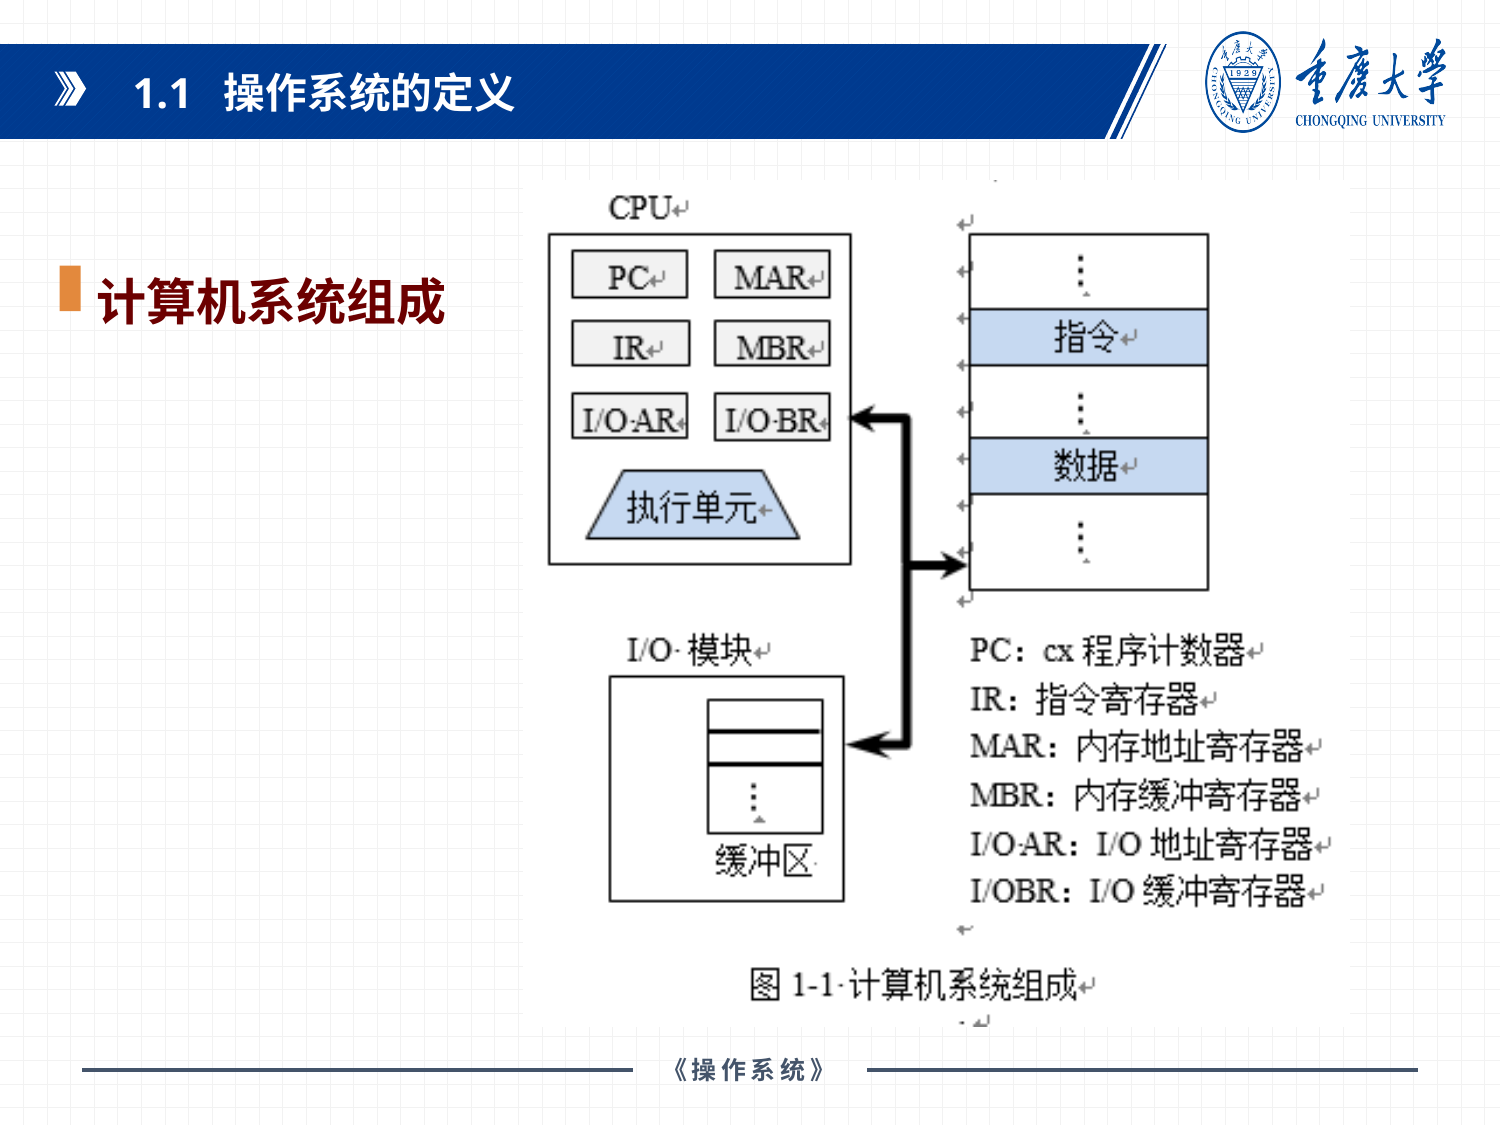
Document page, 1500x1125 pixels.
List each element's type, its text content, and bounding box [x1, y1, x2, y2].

text_box 计算机系统组成 [81, 247, 523, 713]
picture [1205, 31, 1446, 133]
text_box [58, 265, 82, 312]
picture [523, 180, 1350, 1027]
list 1.1 操作系统的定义 [117, 65, 1431, 143]
